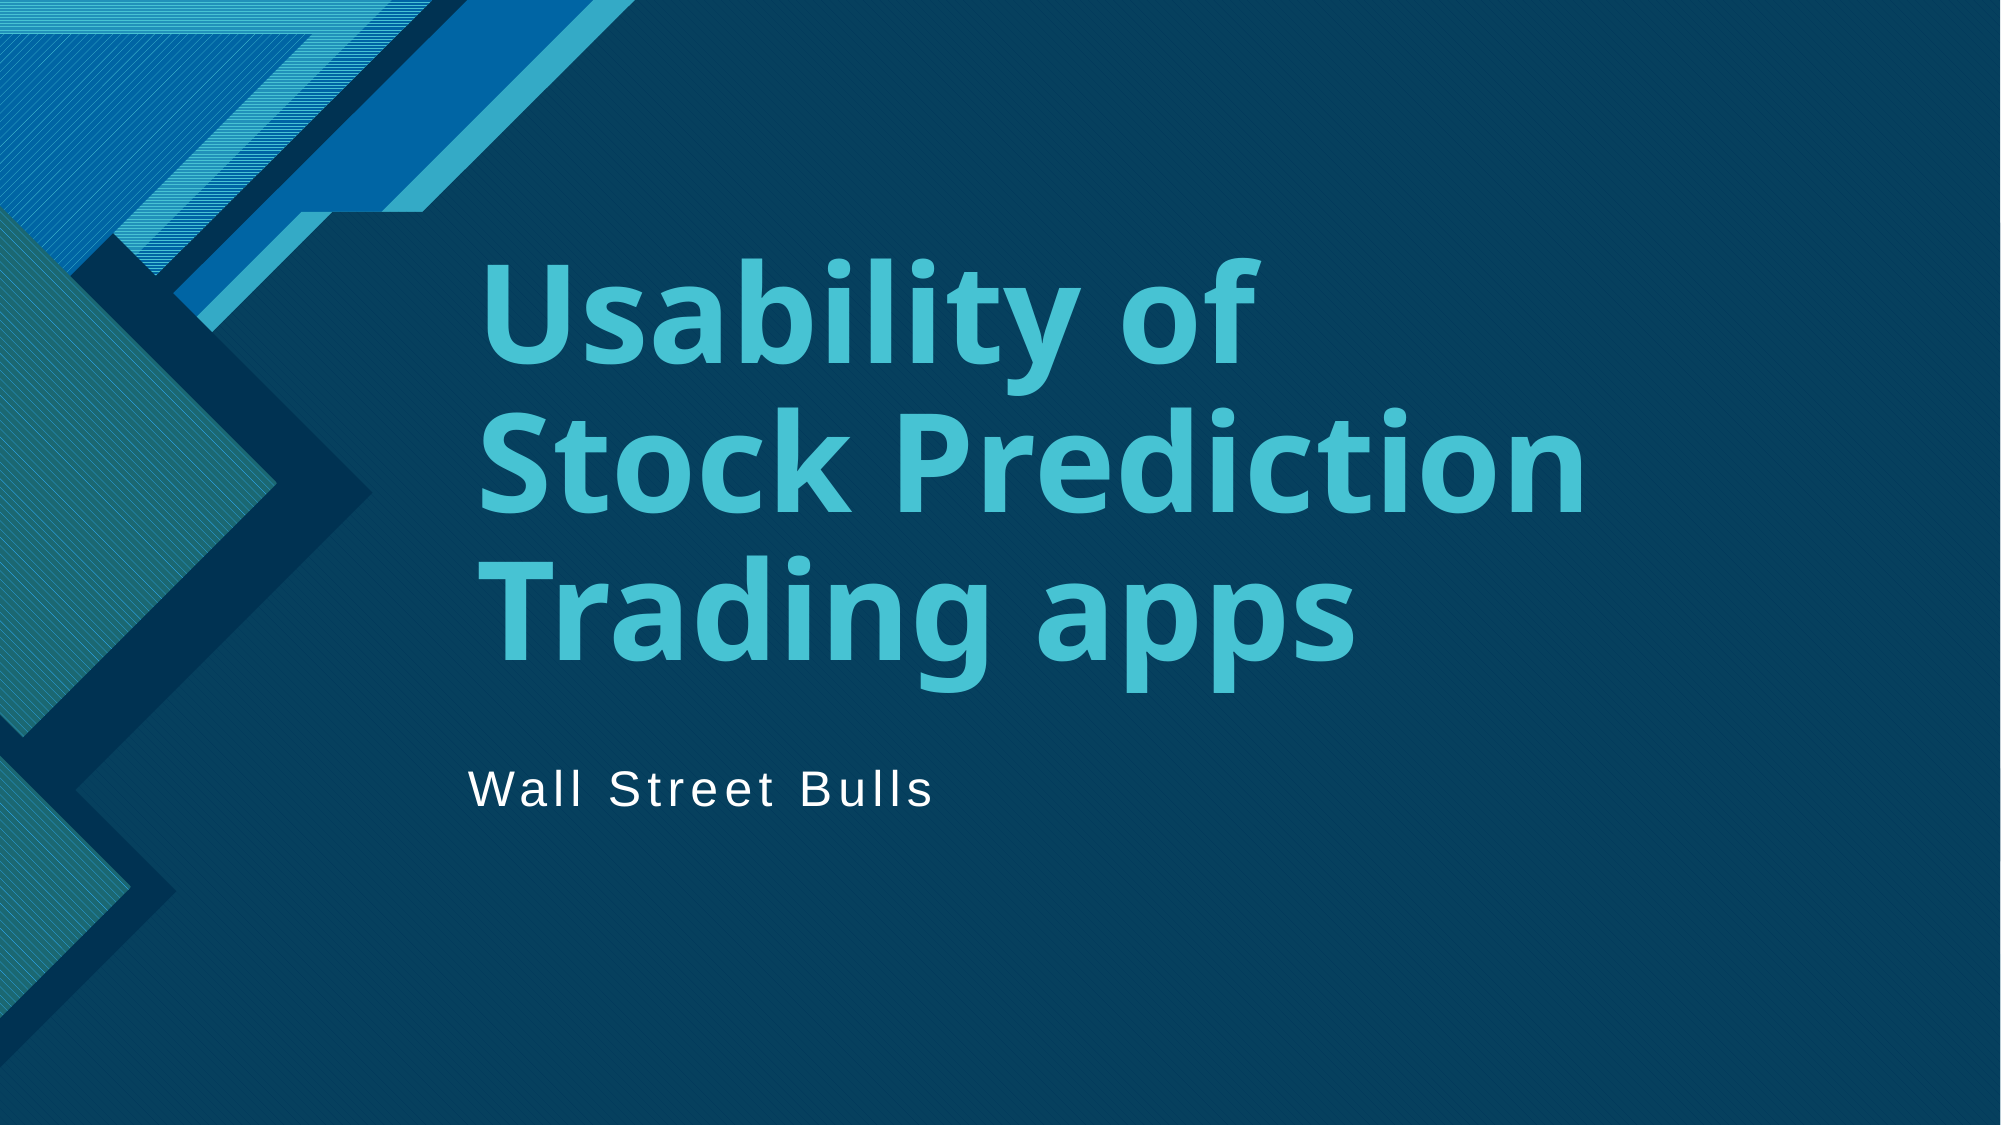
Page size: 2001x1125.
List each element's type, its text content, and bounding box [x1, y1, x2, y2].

subtitle Wall Street Bulls [452, 755, 1614, 901]
title Usability of Stock Prediction Trading apps [461, 239, 1614, 698]
